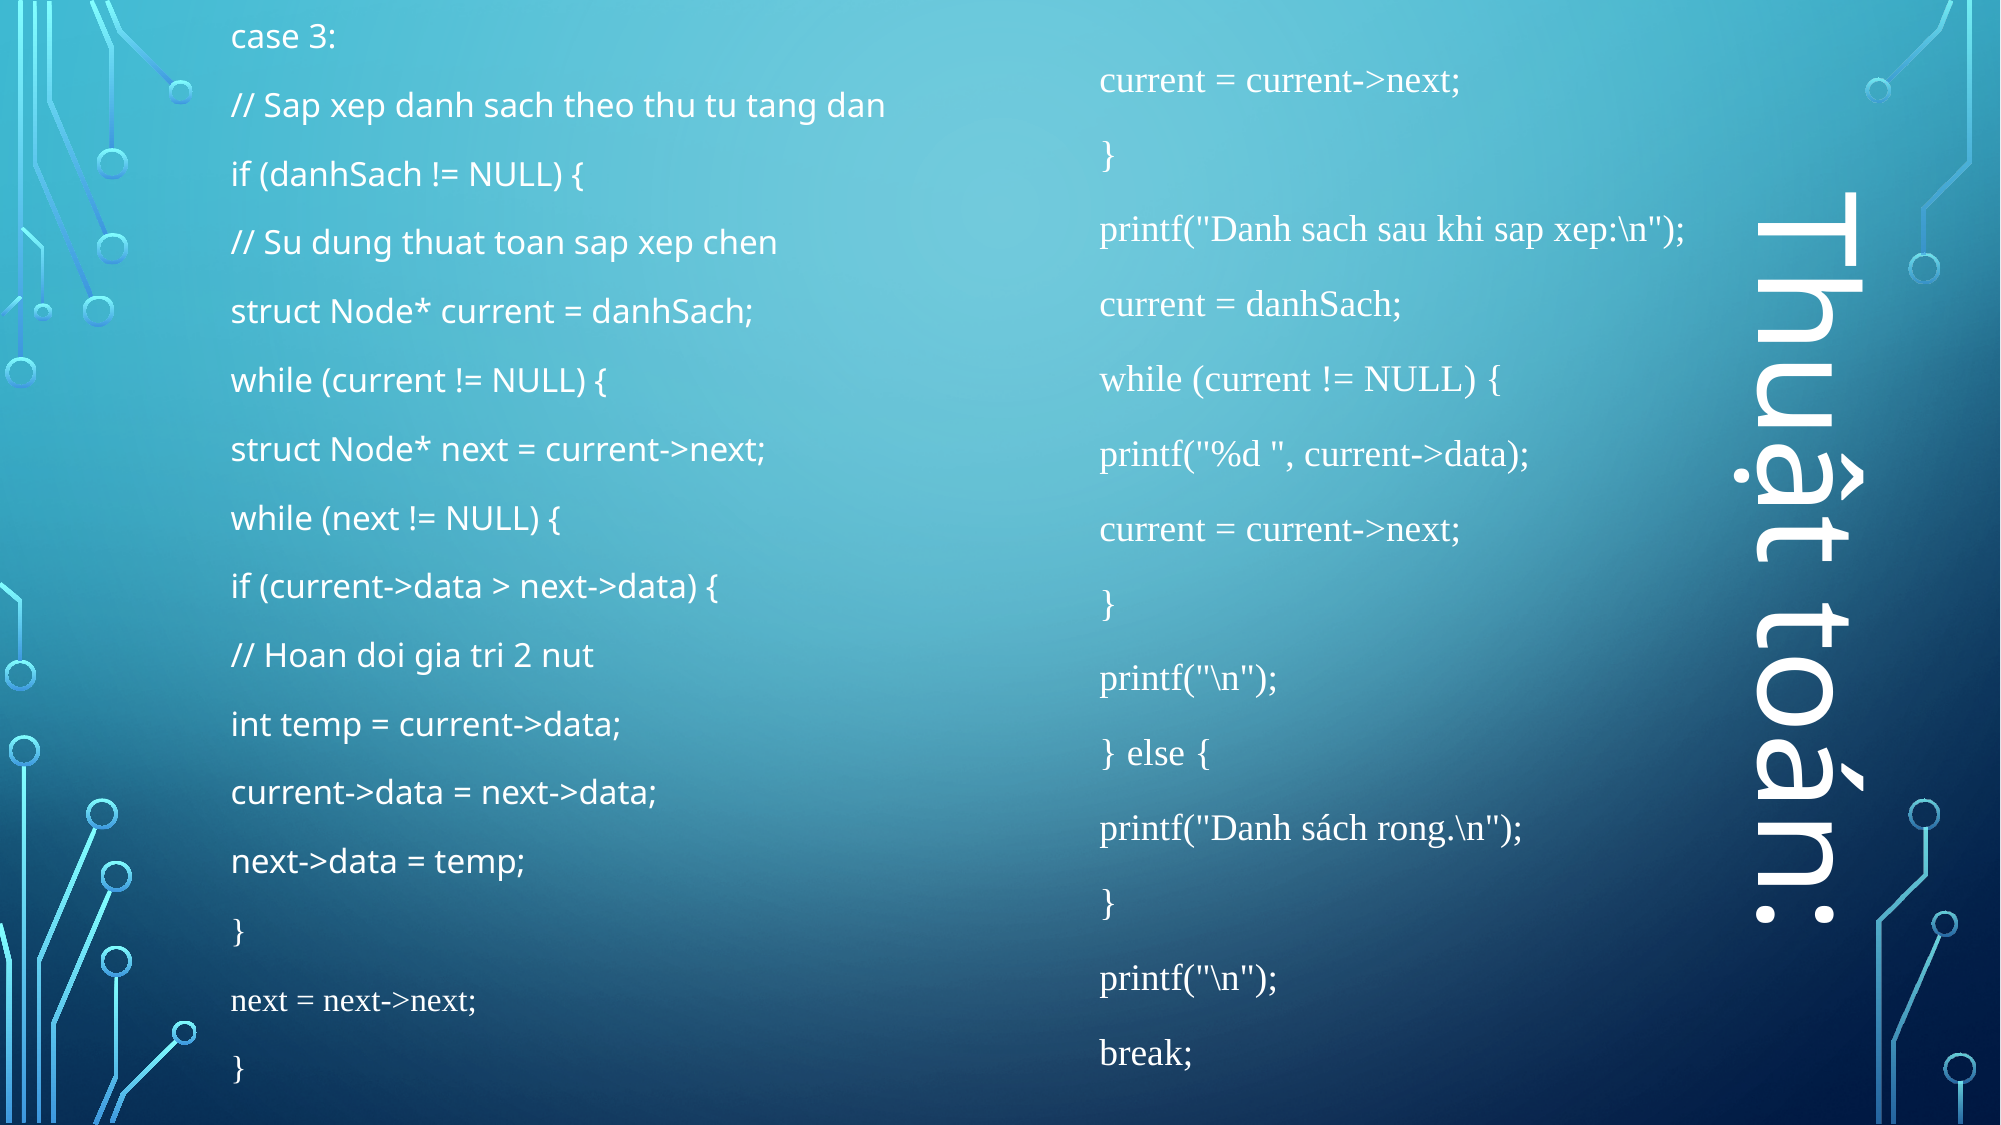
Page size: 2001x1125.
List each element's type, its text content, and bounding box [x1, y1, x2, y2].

list case 3: // Sap xep danh sach theo thu tu tang dan if (danhSach != NULL) { // Su dung thuat toan sap xep chen struct Node* current = danhSach; while (current != NULL) { struct Node* next = current->next; while (next != NULL) { if (current->data > next->data) { // Hoan doi gia tri 2 nut int temp = current->data; current->data = next->data; next->data = temp; } next = next->next; } [215, 0, 1841, 1040]
text_box Thuật toán: [1723, 62, 1904, 1063]
text_box current = current->next; } printf("Danh sach sau khi sap xep:\n"); current = danhSach; while (current != NULL) { printf("%d ", current->data); current = current->next; } printf("\n"); } else { printf("Danh sách rong.\n"); } printf("\n"); break; [1084, 38, 2000, 1097]
